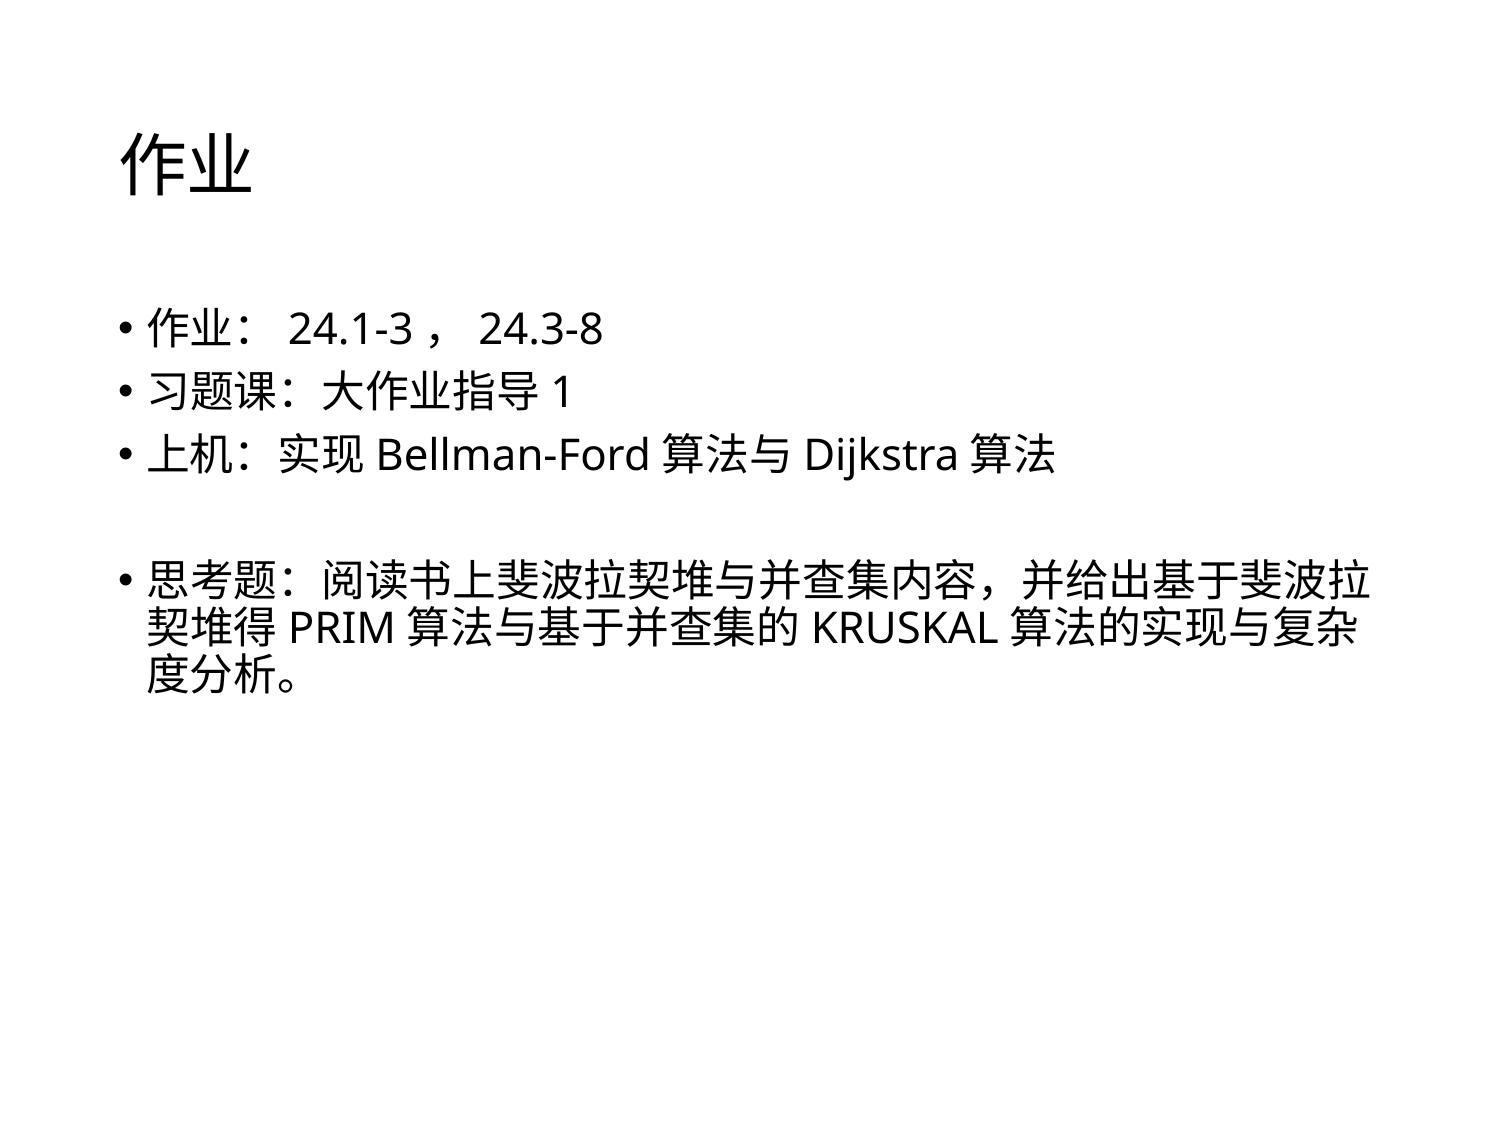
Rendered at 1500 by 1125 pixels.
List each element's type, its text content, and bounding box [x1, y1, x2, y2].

list 作业：24.1-3，24.3-8 习题课：大作业指导1 上机：实现Bellman-Ford算法与Dijkstra算法 思考题：阅读书上斐波拉契堆与并查集内容，并给出基于斐波拉契堆得PRIM算法与基于并查集的KRUSKAL算法的实现与复杂度分析。 [103, 299, 1397, 1014]
title 作业 [103, 59, 1397, 278]
